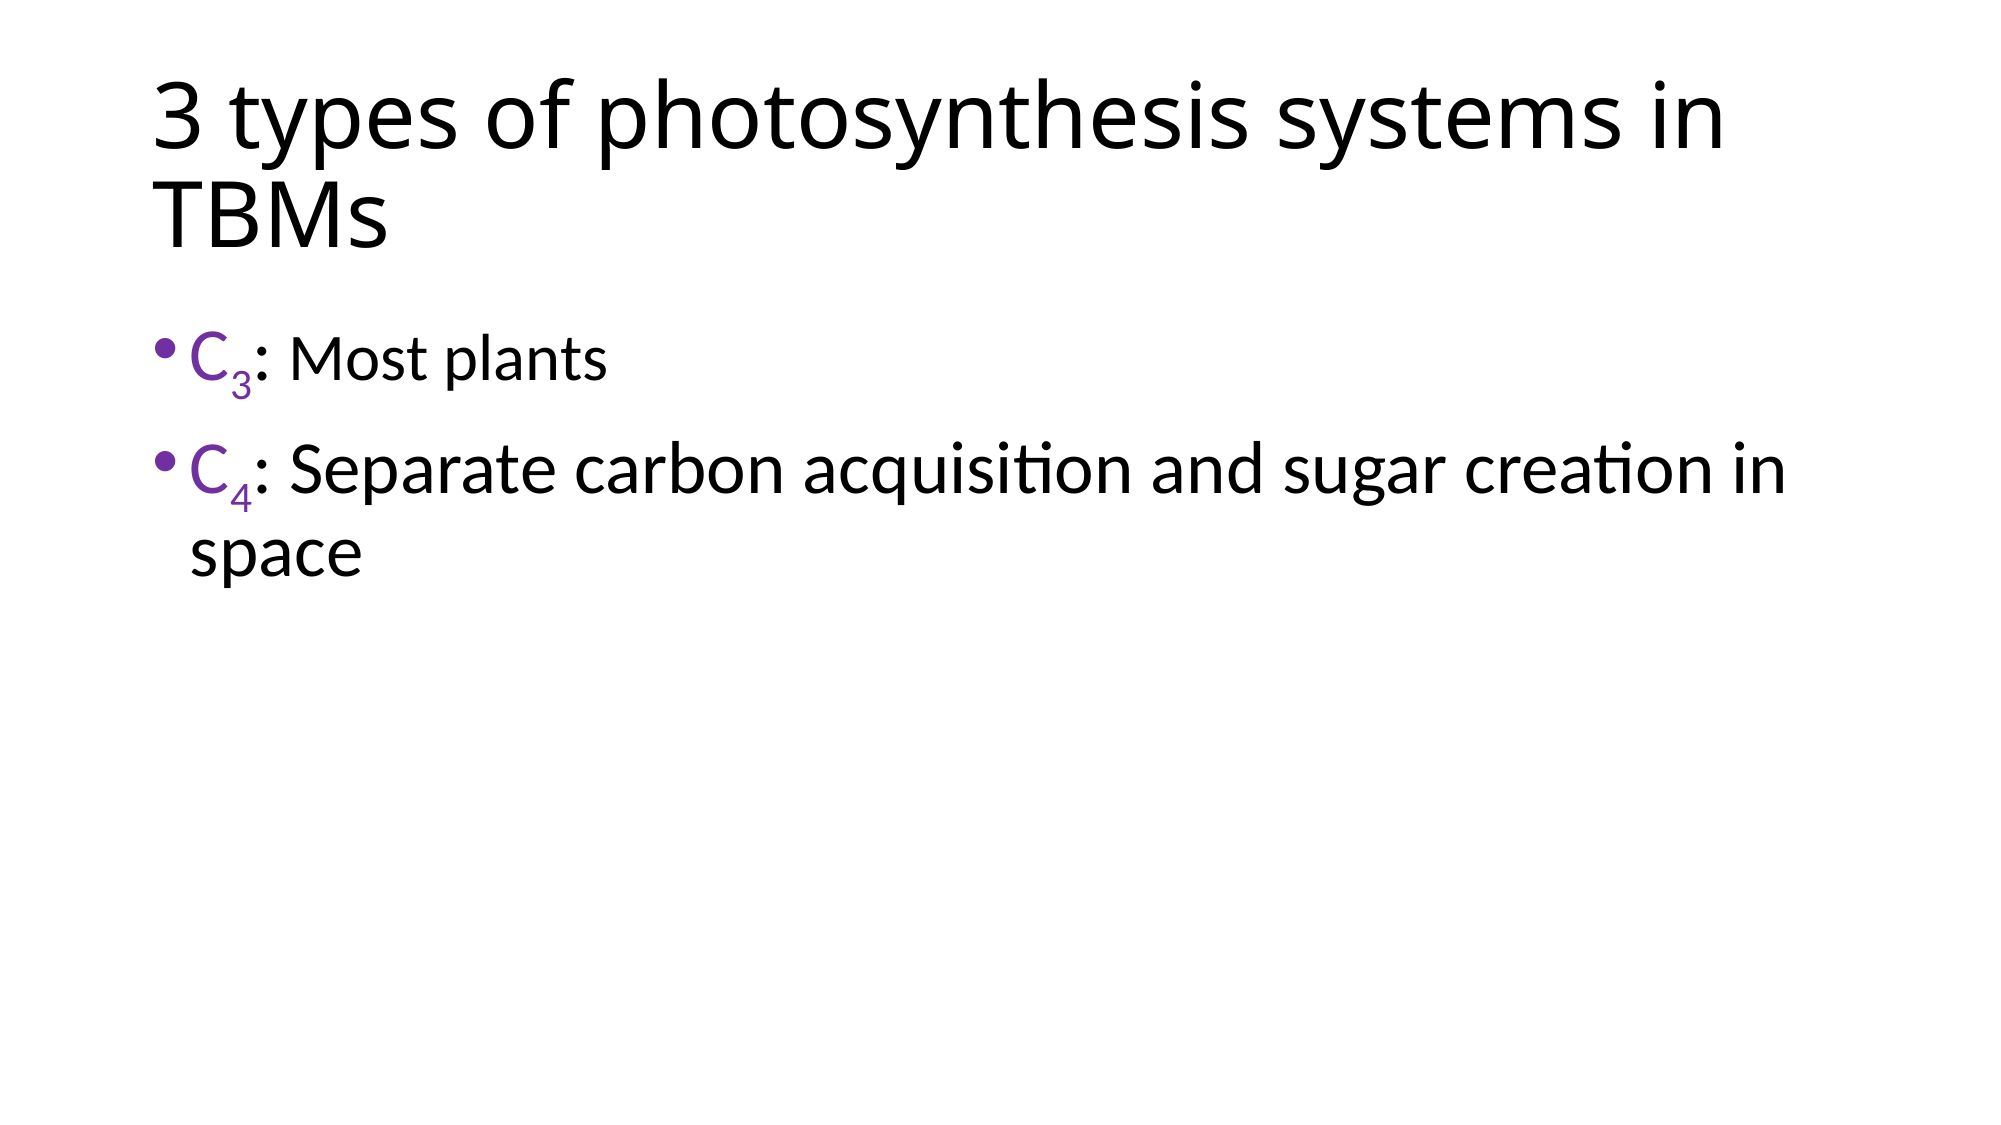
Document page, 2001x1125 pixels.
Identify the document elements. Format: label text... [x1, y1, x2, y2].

title 3 types of photosynthesis systems in TBMs [137, 59, 1863, 278]
list C3: Most plants C4: Separate carbon acquisition and sugar creation in space [137, 299, 1863, 1014]
